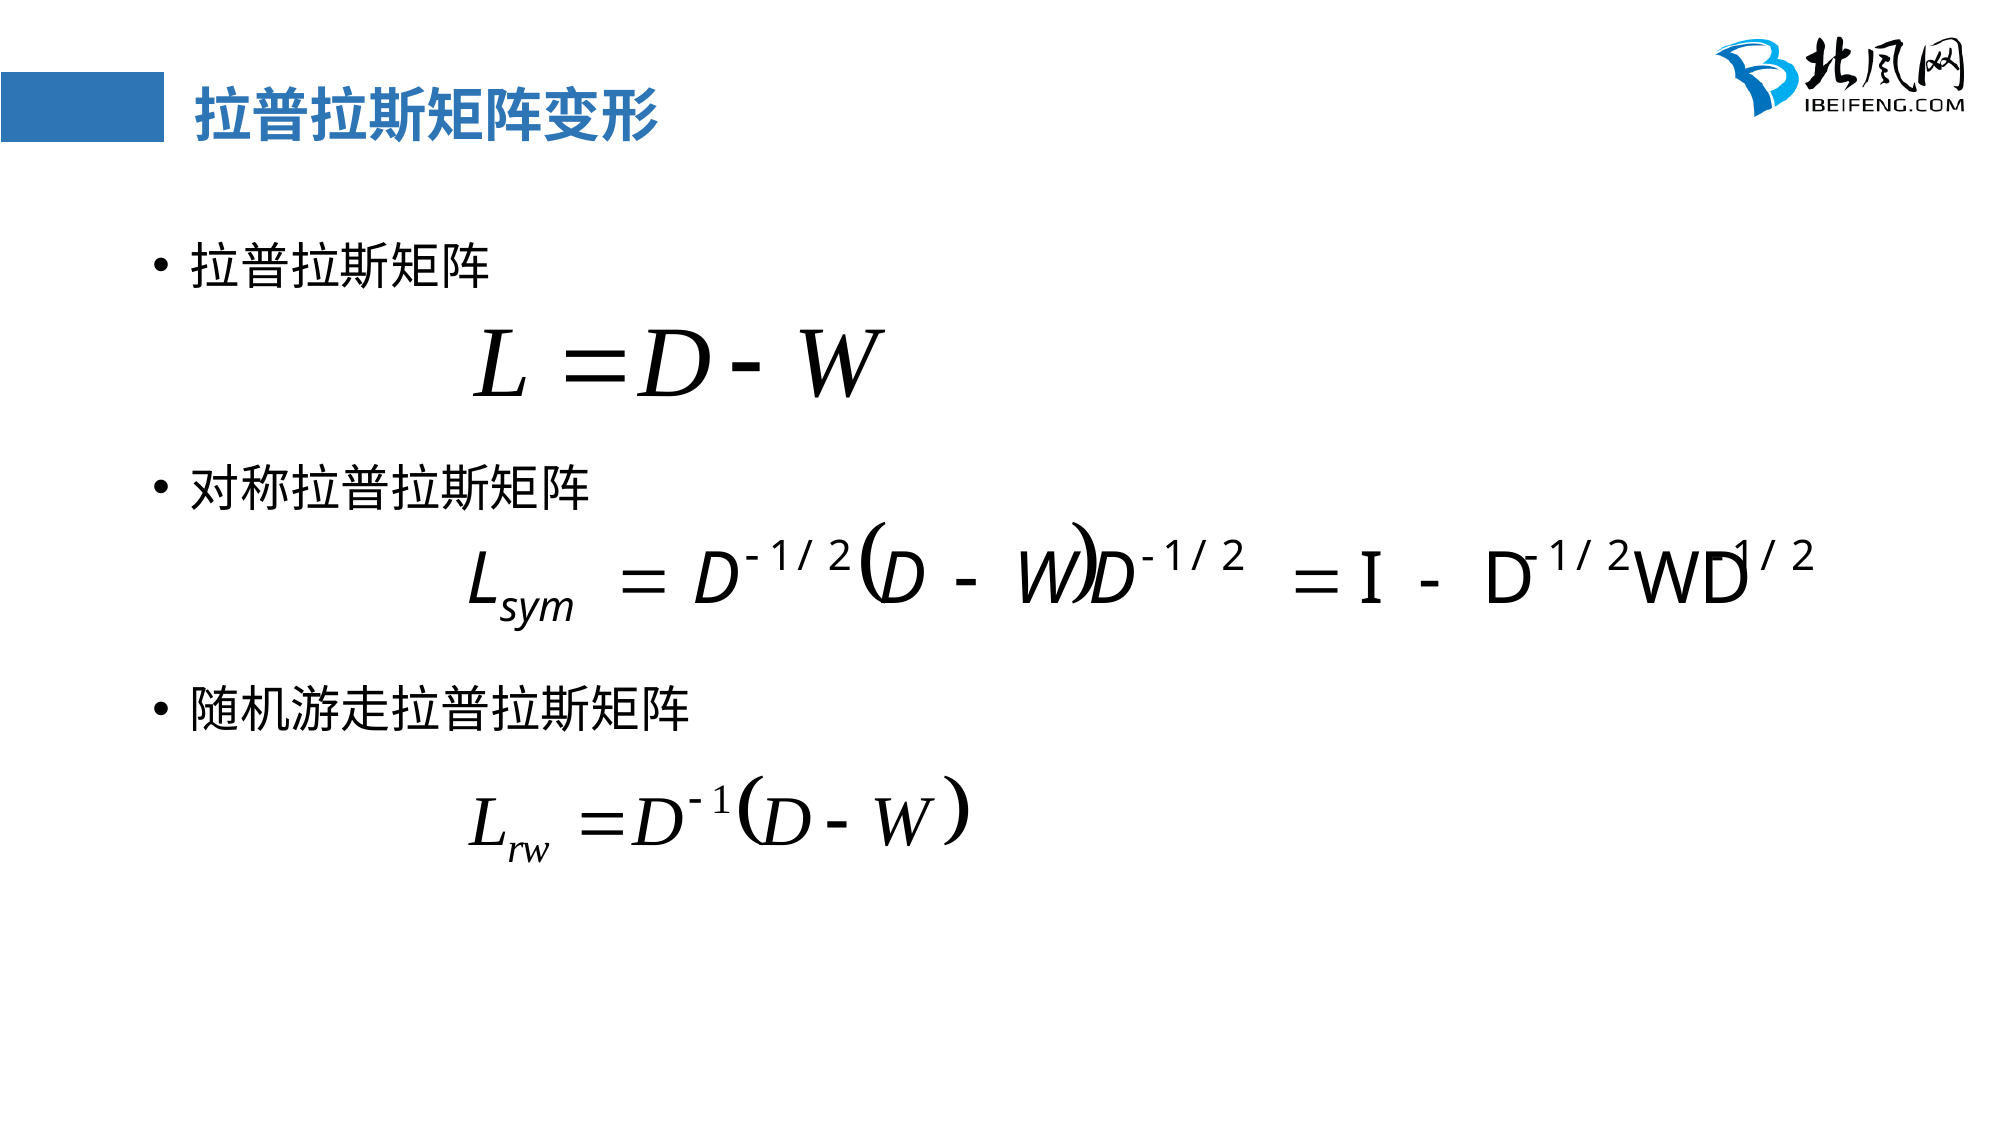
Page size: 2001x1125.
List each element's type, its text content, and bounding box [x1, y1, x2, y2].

list 拉普拉斯矩阵 对称拉普拉斯矩阵 随机游走拉普拉斯矩阵 [137, 196, 1863, 1014]
picture [1904, 27, 1974, 119]
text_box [456, 767, 973, 881]
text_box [456, 518, 1822, 640]
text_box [456, 303, 913, 422]
title 拉普拉斯矩阵变形 [178, 27, 1904, 208]
